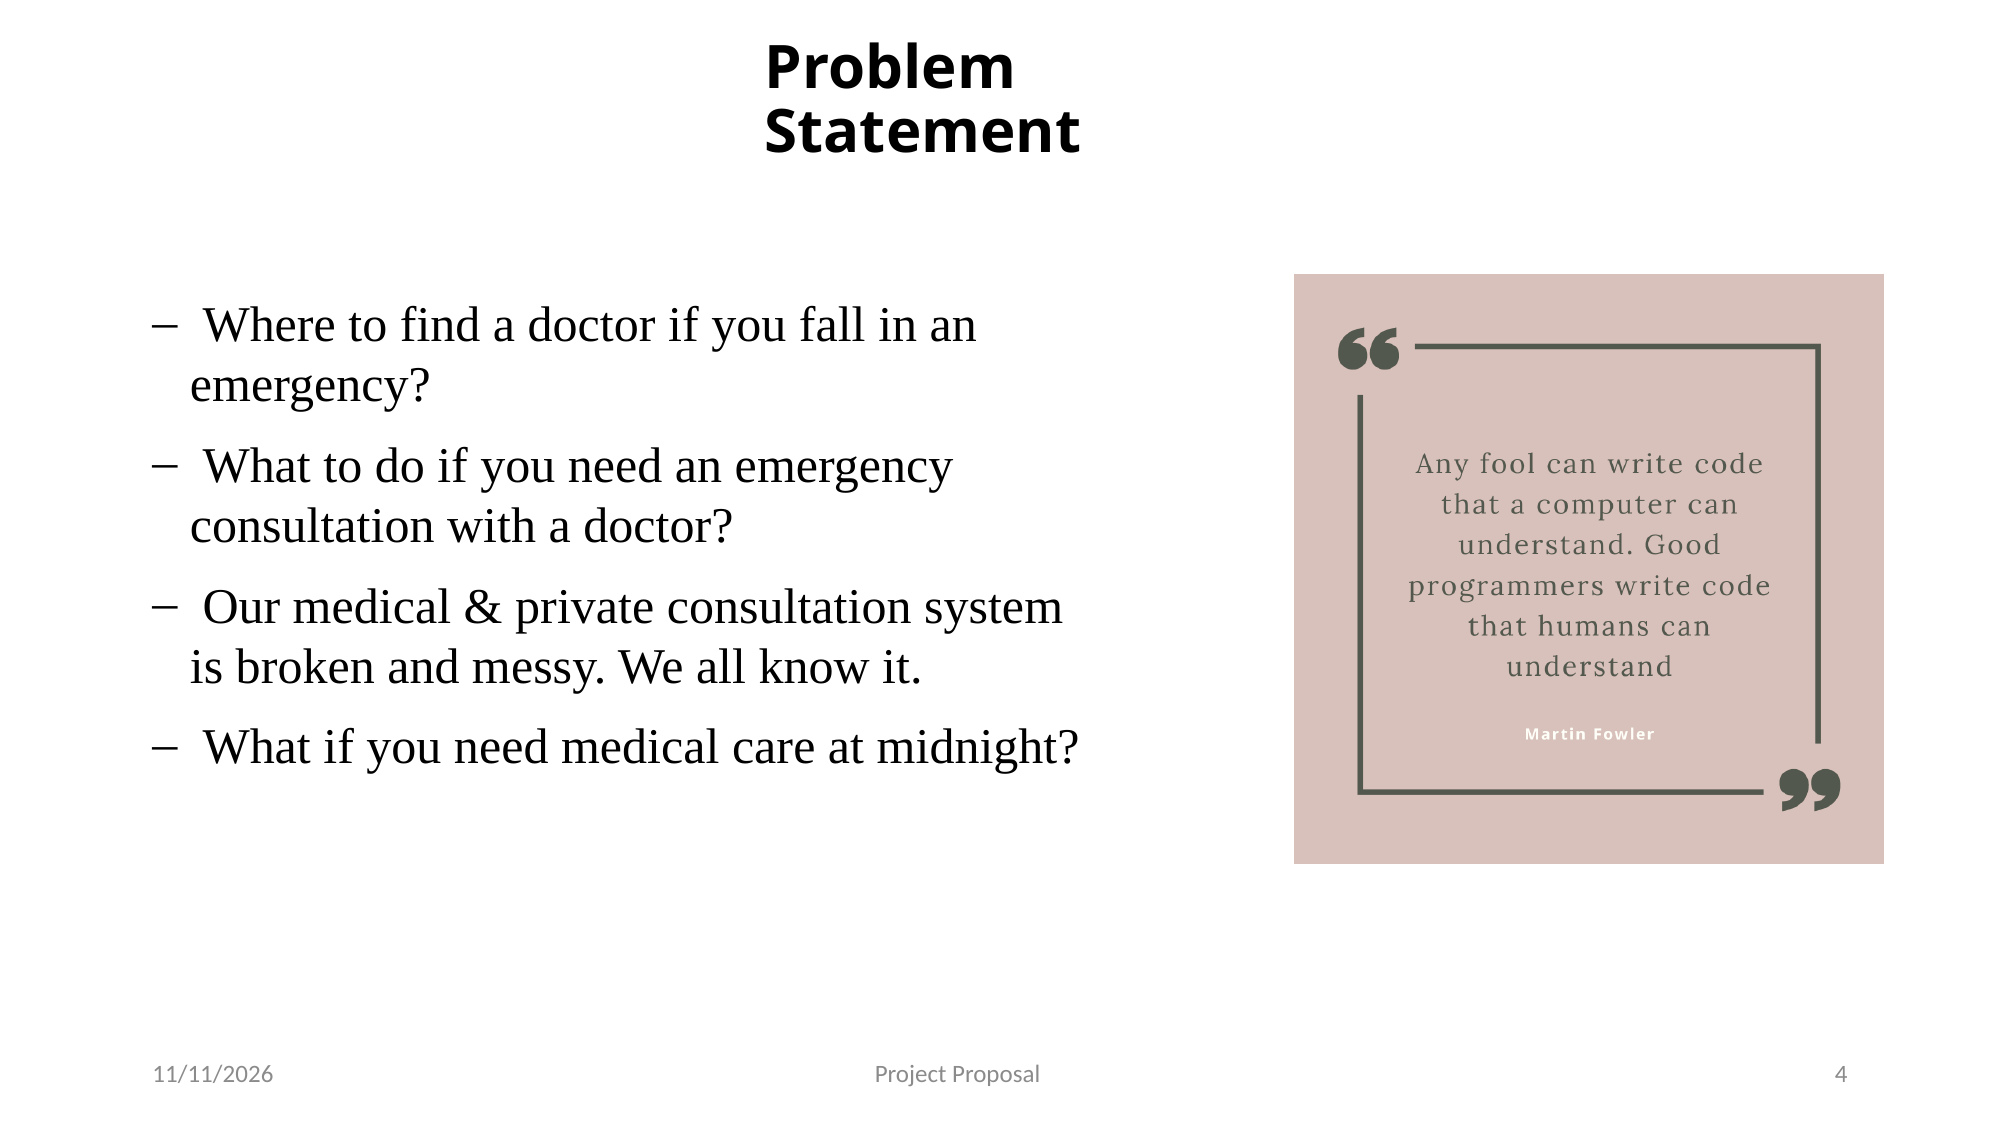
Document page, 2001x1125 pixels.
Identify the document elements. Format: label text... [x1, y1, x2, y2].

title Problem Statement [749, 28, 1337, 246]
footer Project Proposal [795, 1042, 1121, 1103]
slide_number 4 [1412, 1042, 1863, 1103]
picture [1294, 274, 1884, 864]
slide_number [137, 1042, 588, 1103]
list Where to find a doctor if you fall in an emergency? What to do if you need an emergency consultation with a doctor? Our medical & private consultation system is broken and messy. We all know it. What if you need medical care at midnight? [137, 203, 1121, 954]
